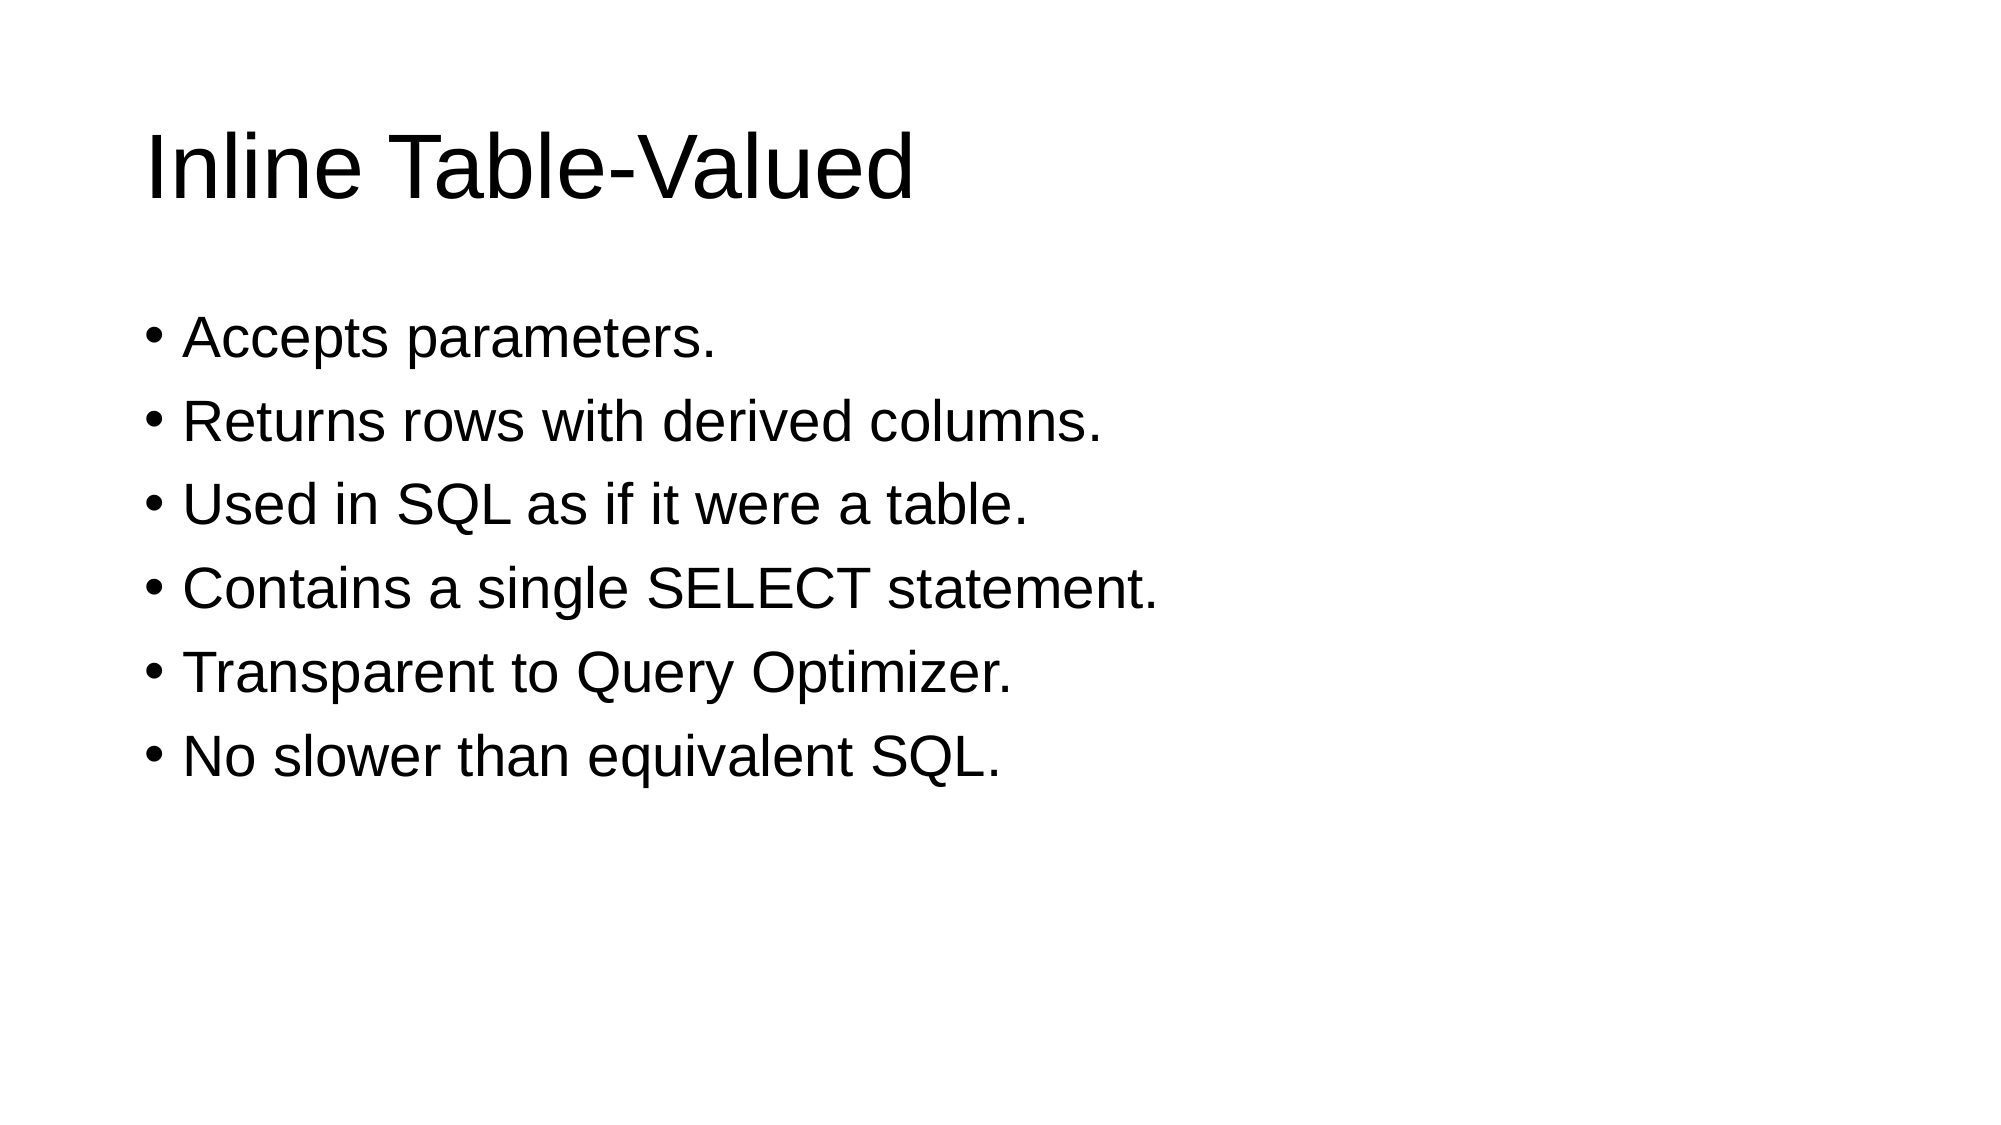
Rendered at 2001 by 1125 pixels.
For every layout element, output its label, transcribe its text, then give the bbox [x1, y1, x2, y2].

title Inline Table-Valued [136, 59, 1863, 278]
list Accepts parameters. Returns rows with derived columns. Used in SQL as if it were a table. Contains a single SELECT statement. Transparent to Query Optimizer. No slower than equivalent SQL. [136, 298, 1863, 1014]
